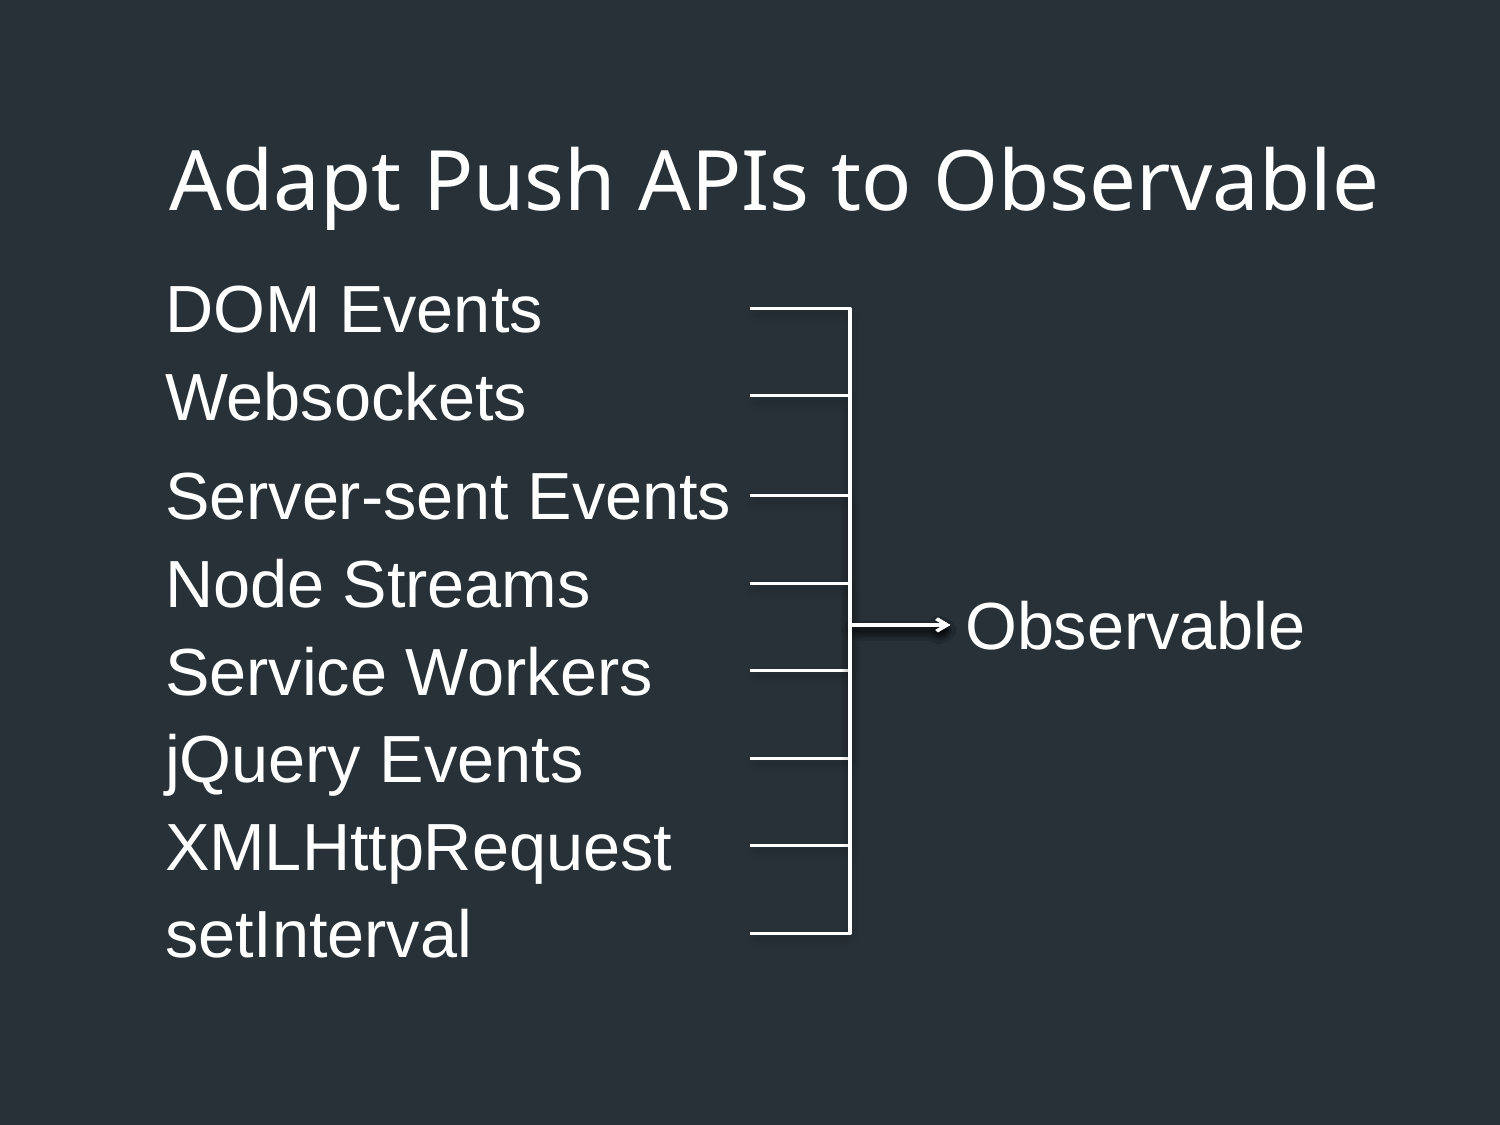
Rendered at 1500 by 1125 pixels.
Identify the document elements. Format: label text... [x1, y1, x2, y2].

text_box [749, 395, 951, 495]
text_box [749, 495, 951, 582]
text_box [749, 307, 951, 395]
text_box jQuery Events [149, 708, 743, 795]
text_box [749, 582, 951, 624]
text_box Observable [955, 575, 1375, 675]
text_box Service Workers [149, 620, 743, 708]
title Adapt Push APIs to Observable [154, 45, 1450, 236]
list DOM Events [150, 258, 750, 345]
text_box Server-sent Events [149, 445, 743, 533]
text_box setInterval [149, 883, 750, 984]
text_box XMLHttpRequest [149, 795, 744, 883]
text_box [749, 624, 951, 934]
text_box Websockets [149, 345, 744, 445]
text_box Node Streams [149, 533, 743, 620]
